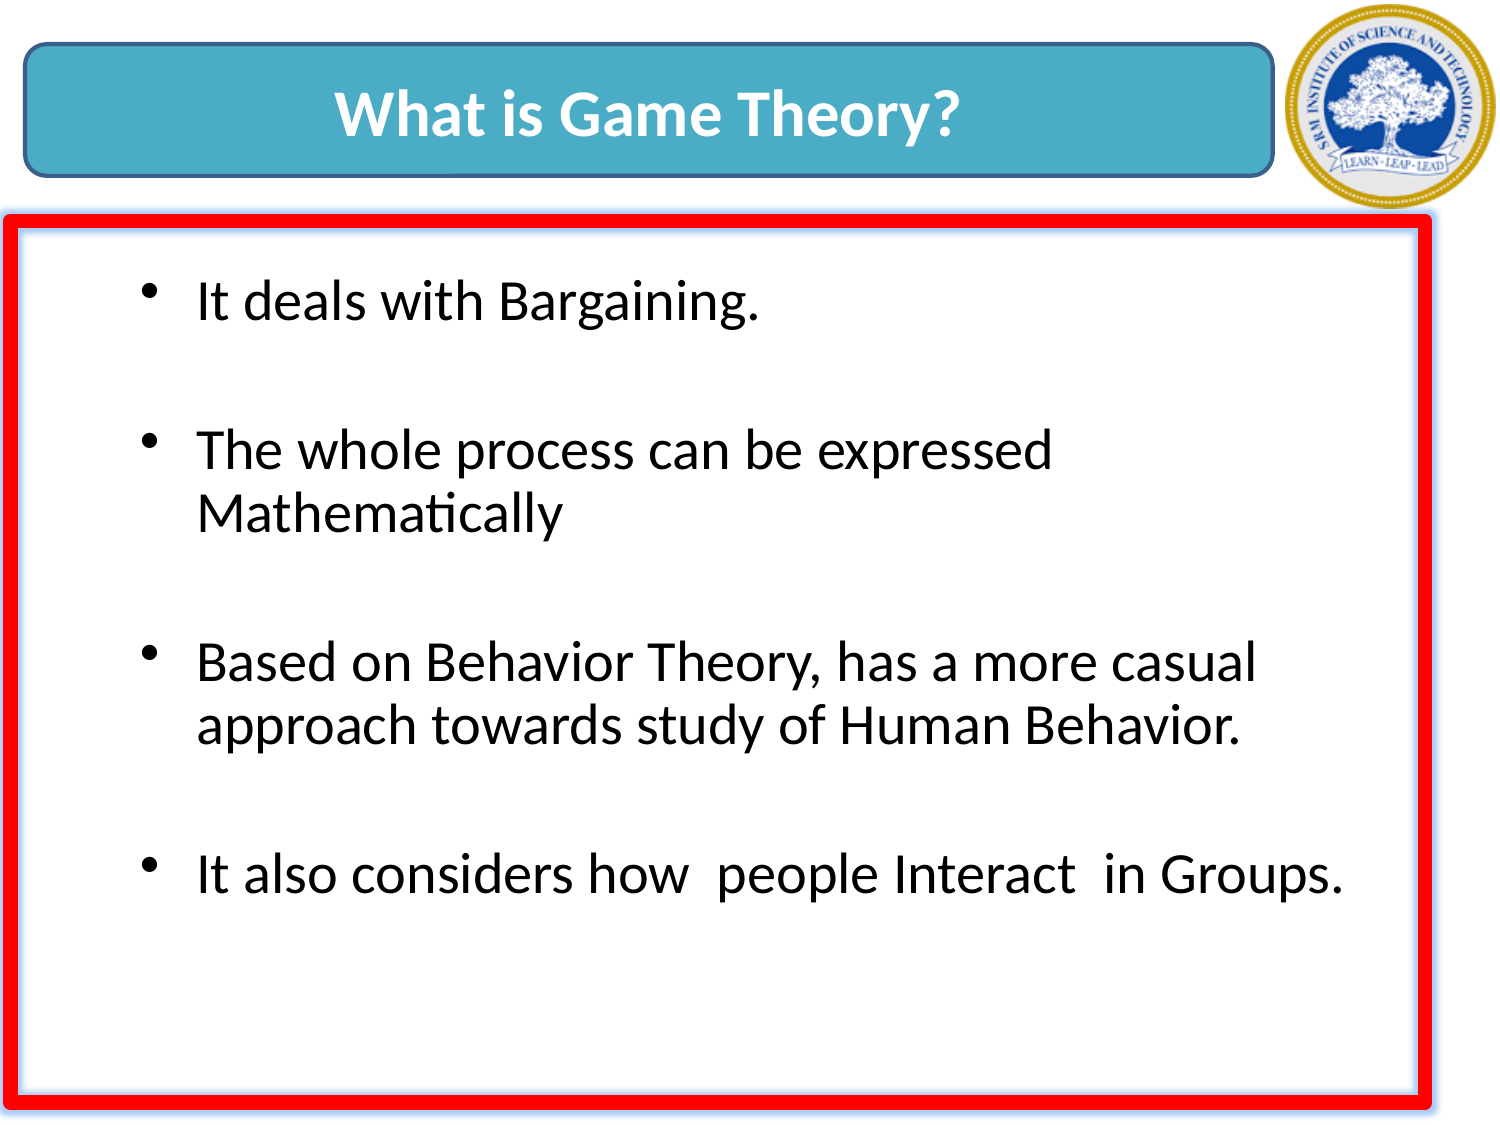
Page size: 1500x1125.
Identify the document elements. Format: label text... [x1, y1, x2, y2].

text_box [8, 219, 1427, 1105]
text_box [150, 50, 1281, 210]
text_box What is Game Theory? [22, 41, 1275, 178]
picture [1285, 3, 1496, 209]
